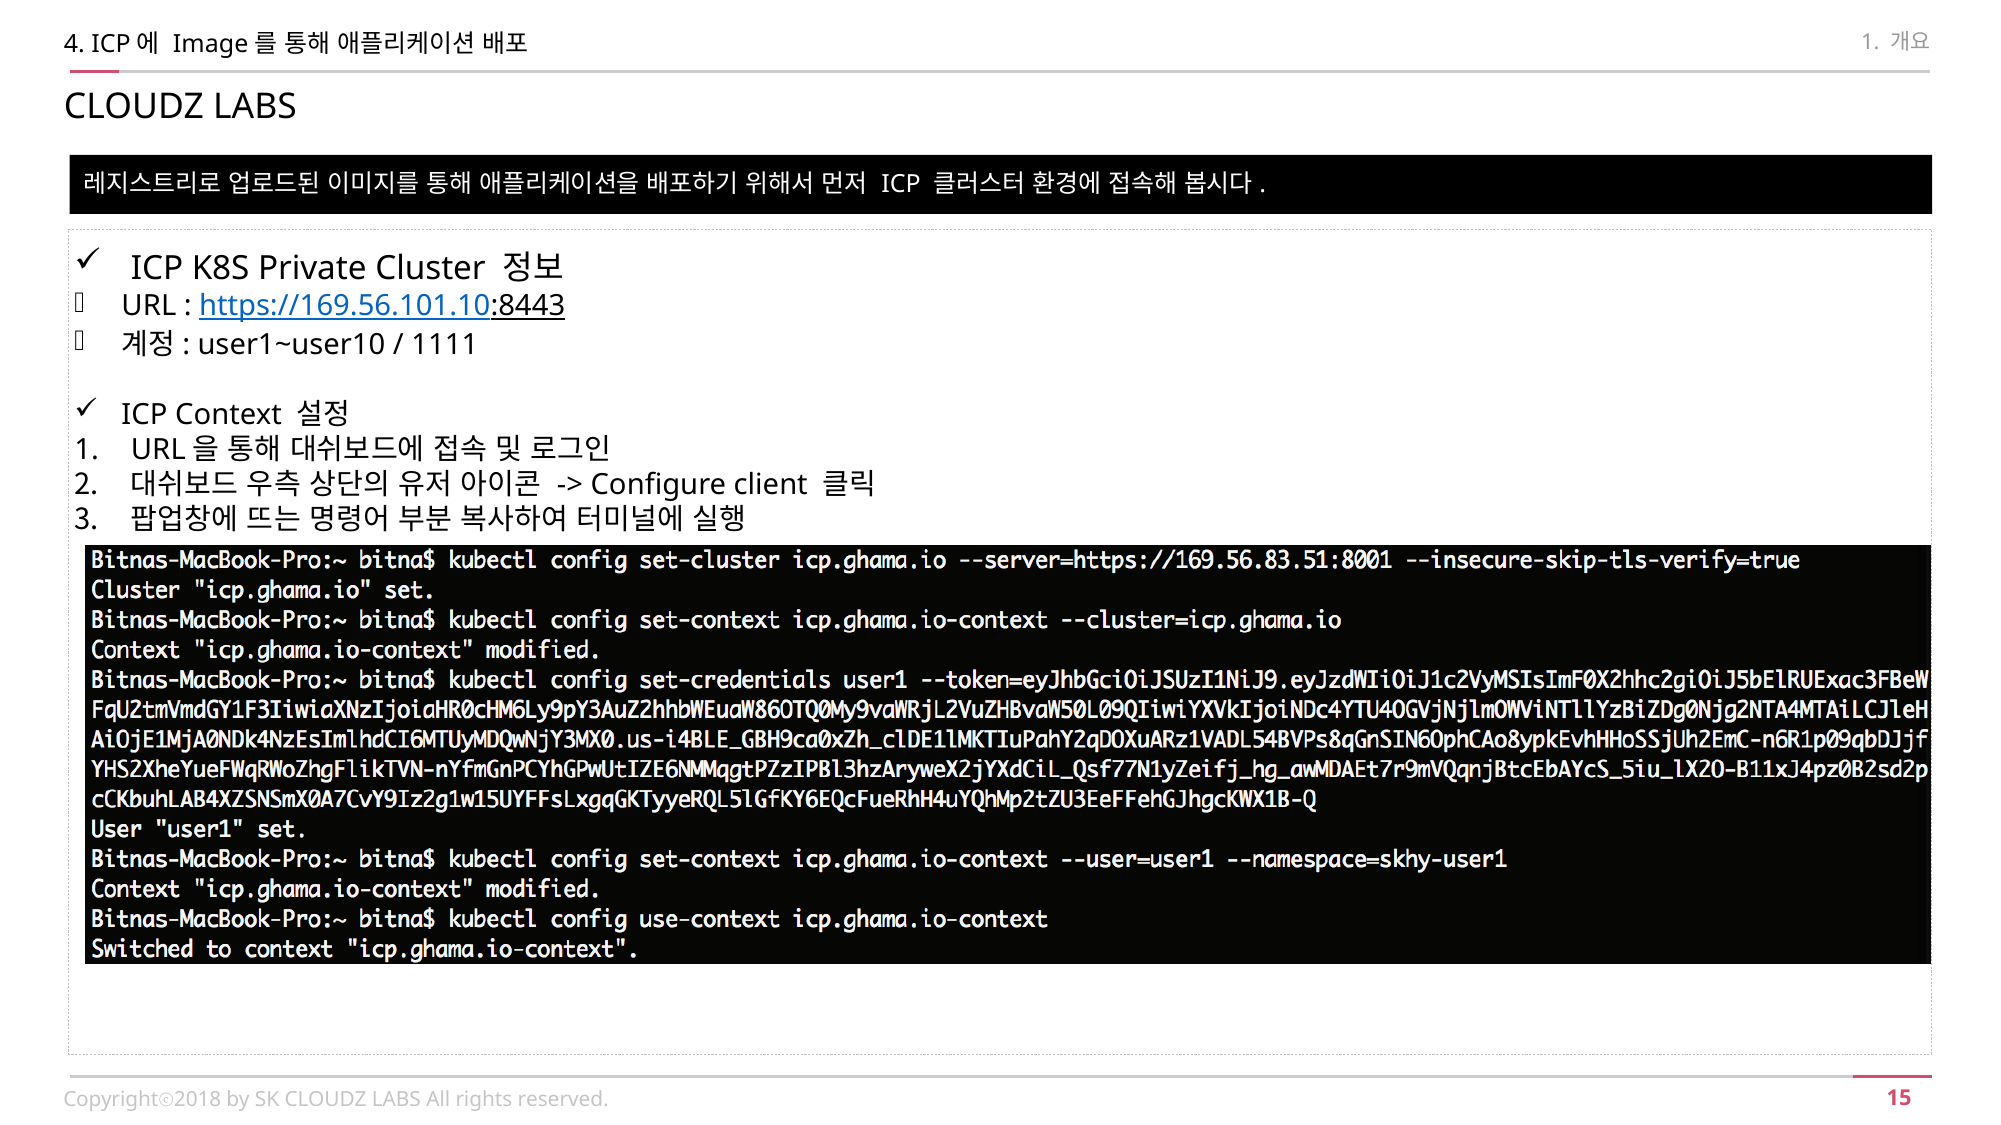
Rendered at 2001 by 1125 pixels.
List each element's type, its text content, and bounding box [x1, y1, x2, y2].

list 4. ICP에 Image를 통해 애플리케이션 배포 [50, 30, 1153, 78]
footer Copyrightⓒ2018 by SK CLOUDZ LABS All rights reserved. [48, 1072, 1102, 1124]
text_box ICP K8S Private Cluster 정보 URL : https://169.56.101.10:8443 계정: user1~user10 / 1111 ICP Context 설정 URL을 통해 대쉬보드에 접속 및 로그인 대쉬보드 우측 상단의 유저 아이콘 -> Configure client 클릭 팝업창에 뜨는 명령어 부분 복사하여 터미널에 실행 [59, 238, 1867, 1068]
list 레지스트리로 업로드된 이미지를 통해 애플리케이션을 배포하기 위해서 먼저 ICP 클러스터 환경에 접속해 봅시다. [69, 154, 1933, 214]
picture [85, 545, 1931, 964]
list CLOUDZ LABS [50, 79, 1931, 144]
list 1. 개요 [1159, 30, 1931, 79]
